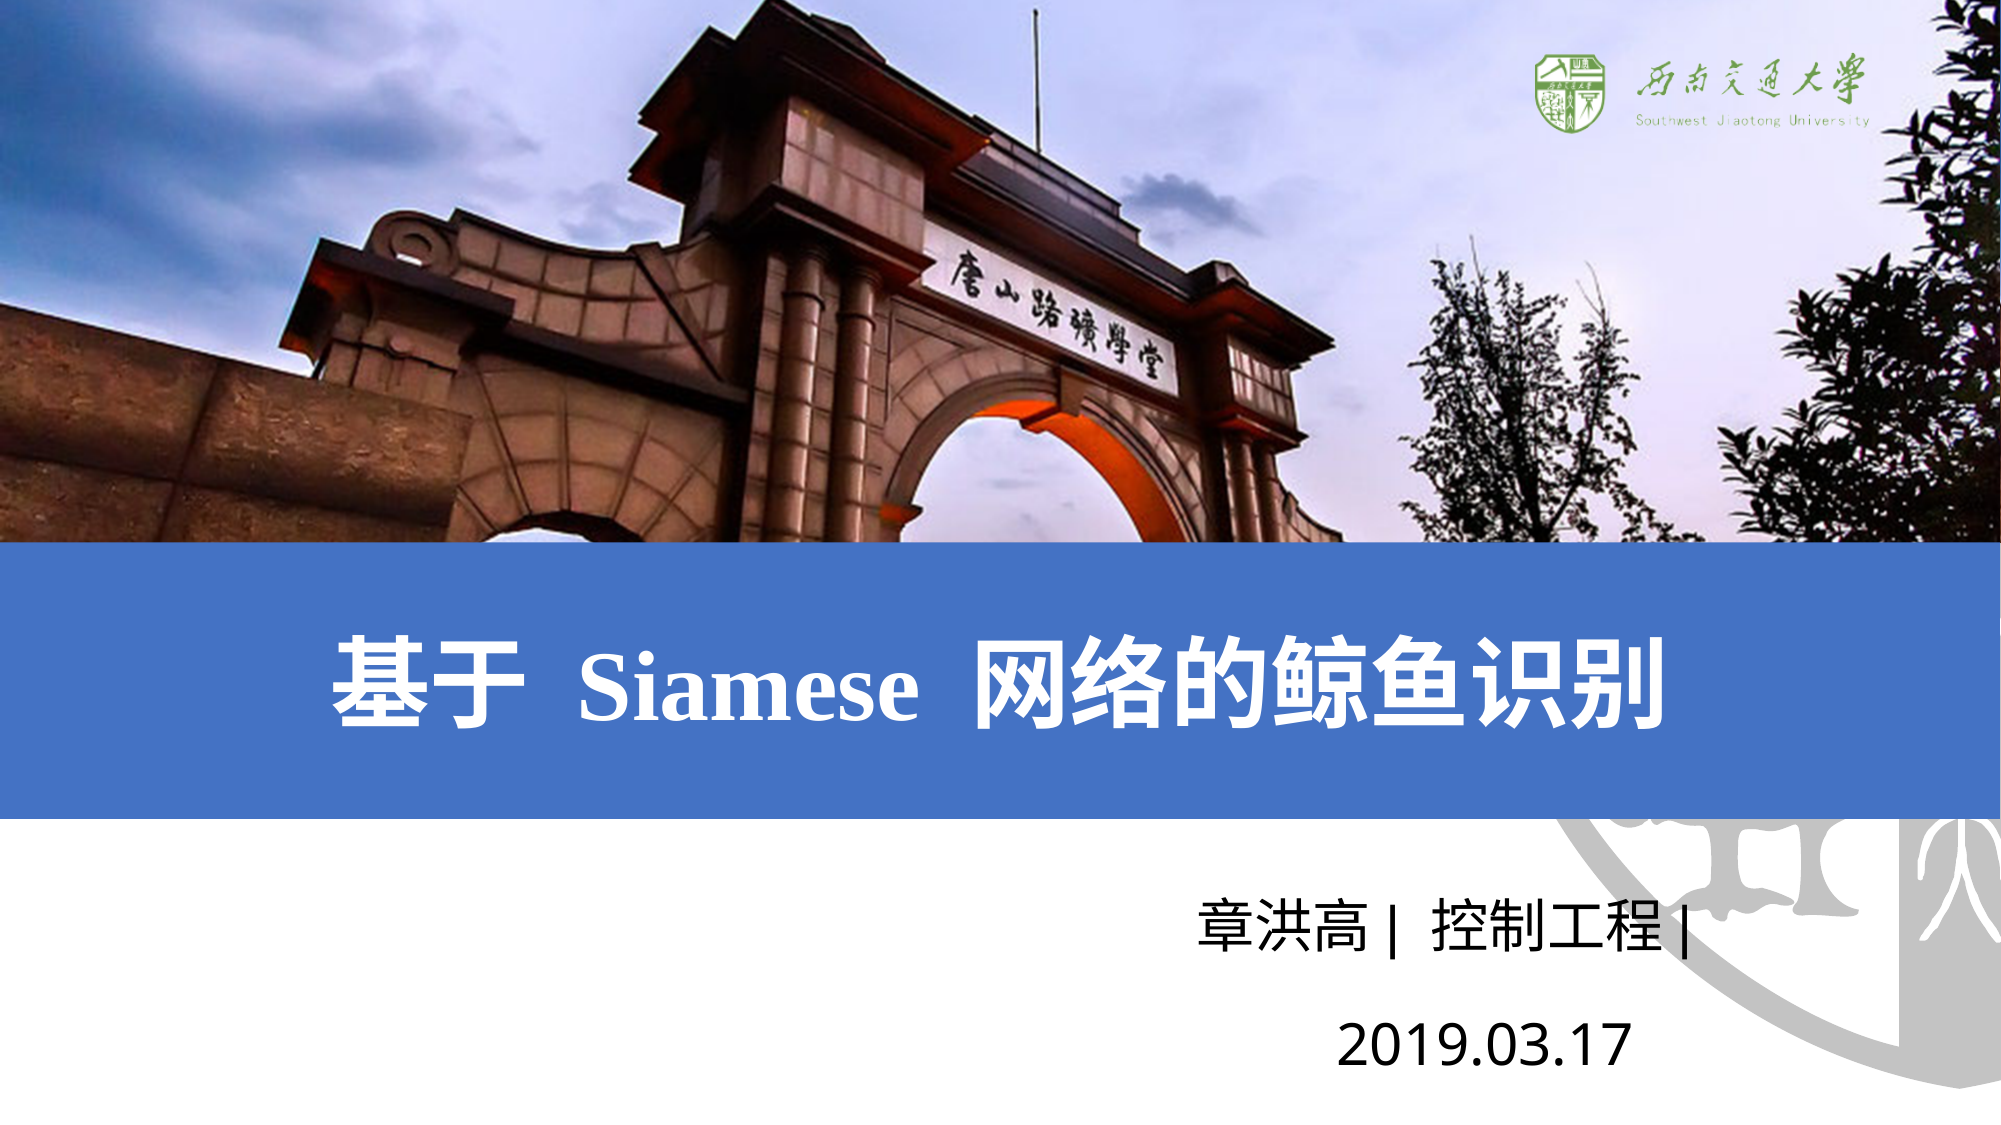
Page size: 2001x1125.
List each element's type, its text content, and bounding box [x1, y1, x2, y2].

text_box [1529, 49, 1873, 138]
text_box 2019.03.17 [1321, 999, 1737, 1085]
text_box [0, 542, 2000, 819]
text_box 章洪高| 控制工程| [569, 882, 1967, 1027]
text_box [0, 0, 2000, 542]
